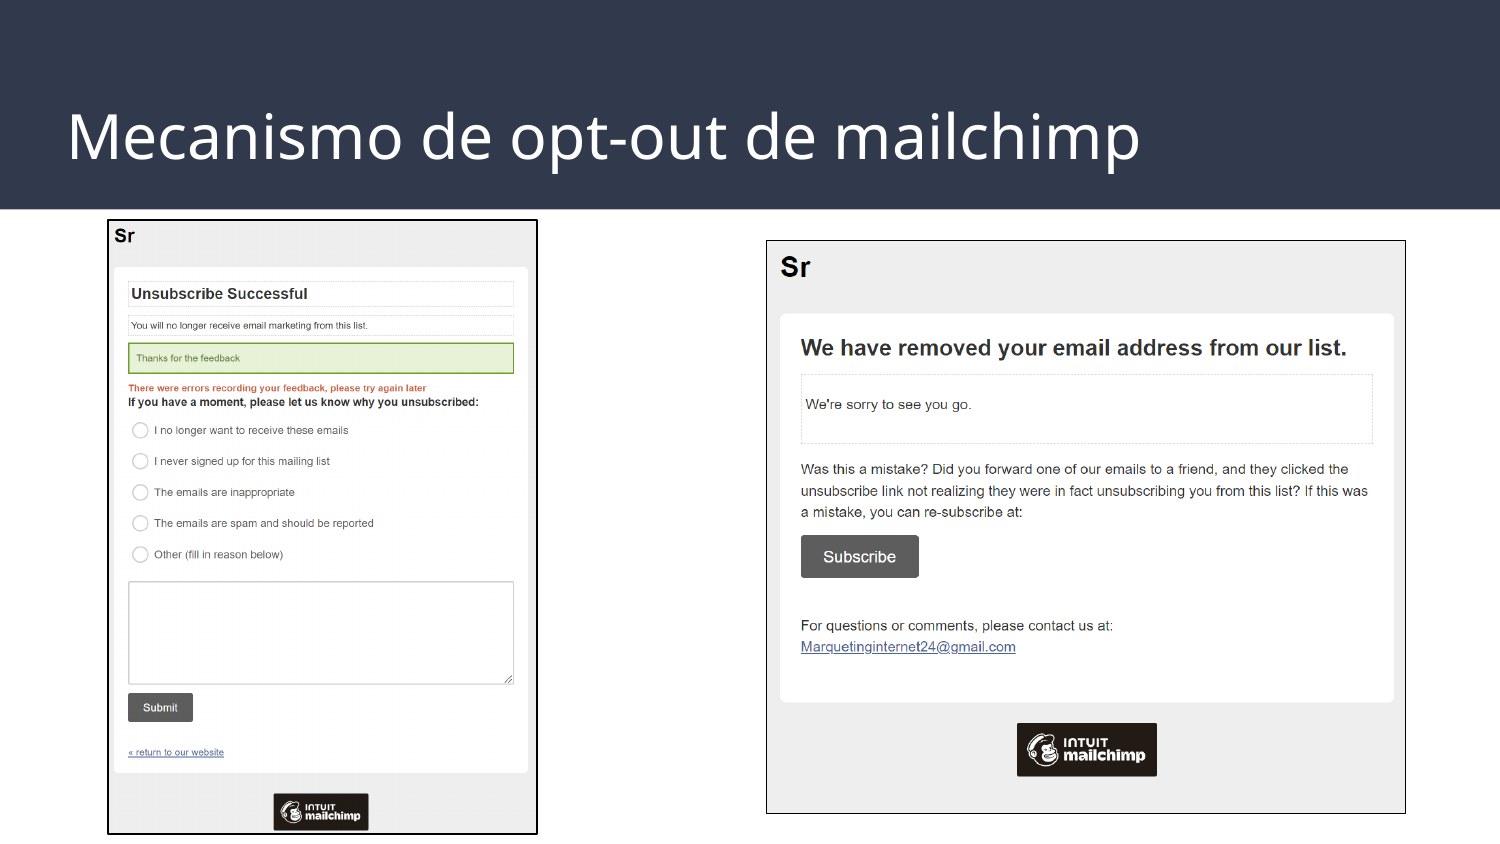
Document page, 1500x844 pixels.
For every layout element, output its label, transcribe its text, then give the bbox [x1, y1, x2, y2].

title Mecanismo de opt-out de mailchimp [51, 82, 1449, 185]
picture [766, 240, 1405, 813]
picture [108, 220, 537, 834]
